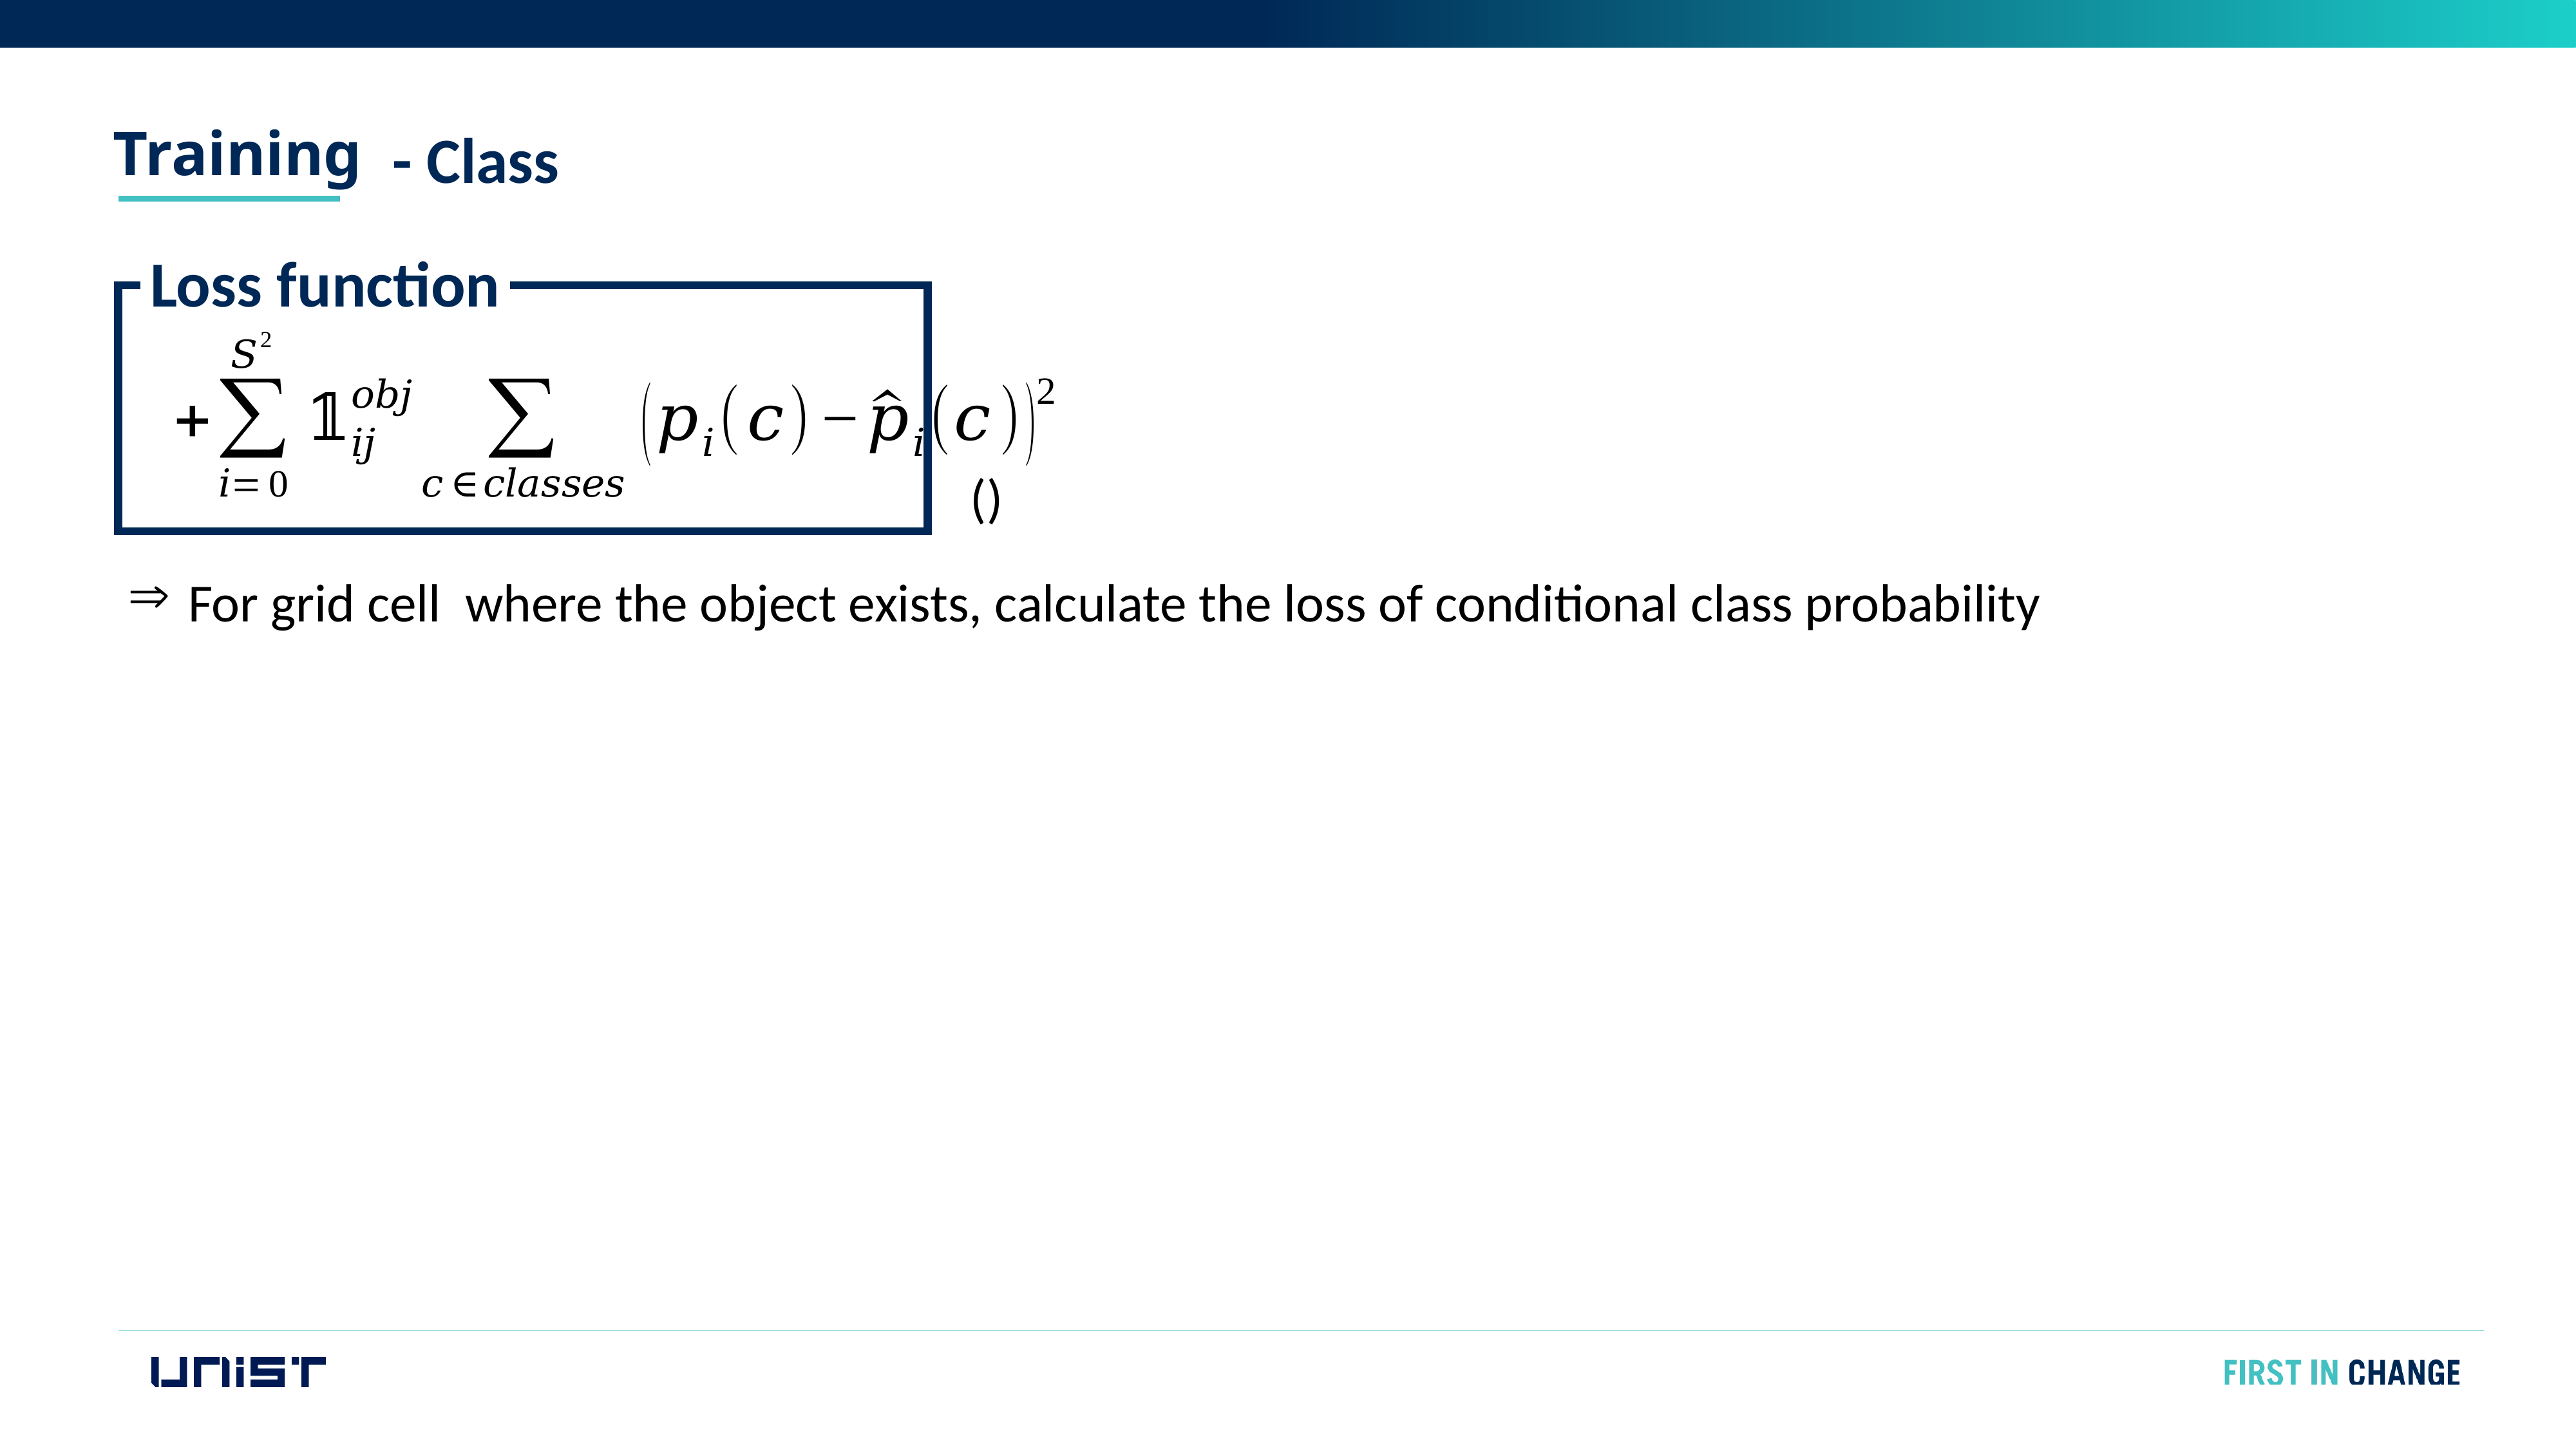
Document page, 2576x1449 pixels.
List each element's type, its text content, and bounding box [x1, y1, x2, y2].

text_box Training [104, 109, 698, 193]
text_box [0, 0, 2576, 48]
text_box Loss function [140, 237, 510, 325]
text_box [118, 285, 929, 532]
text_box - Class [383, 114, 1428, 202]
picture [151, 1357, 326, 1387]
picture [2224, 1359, 2460, 1385]
